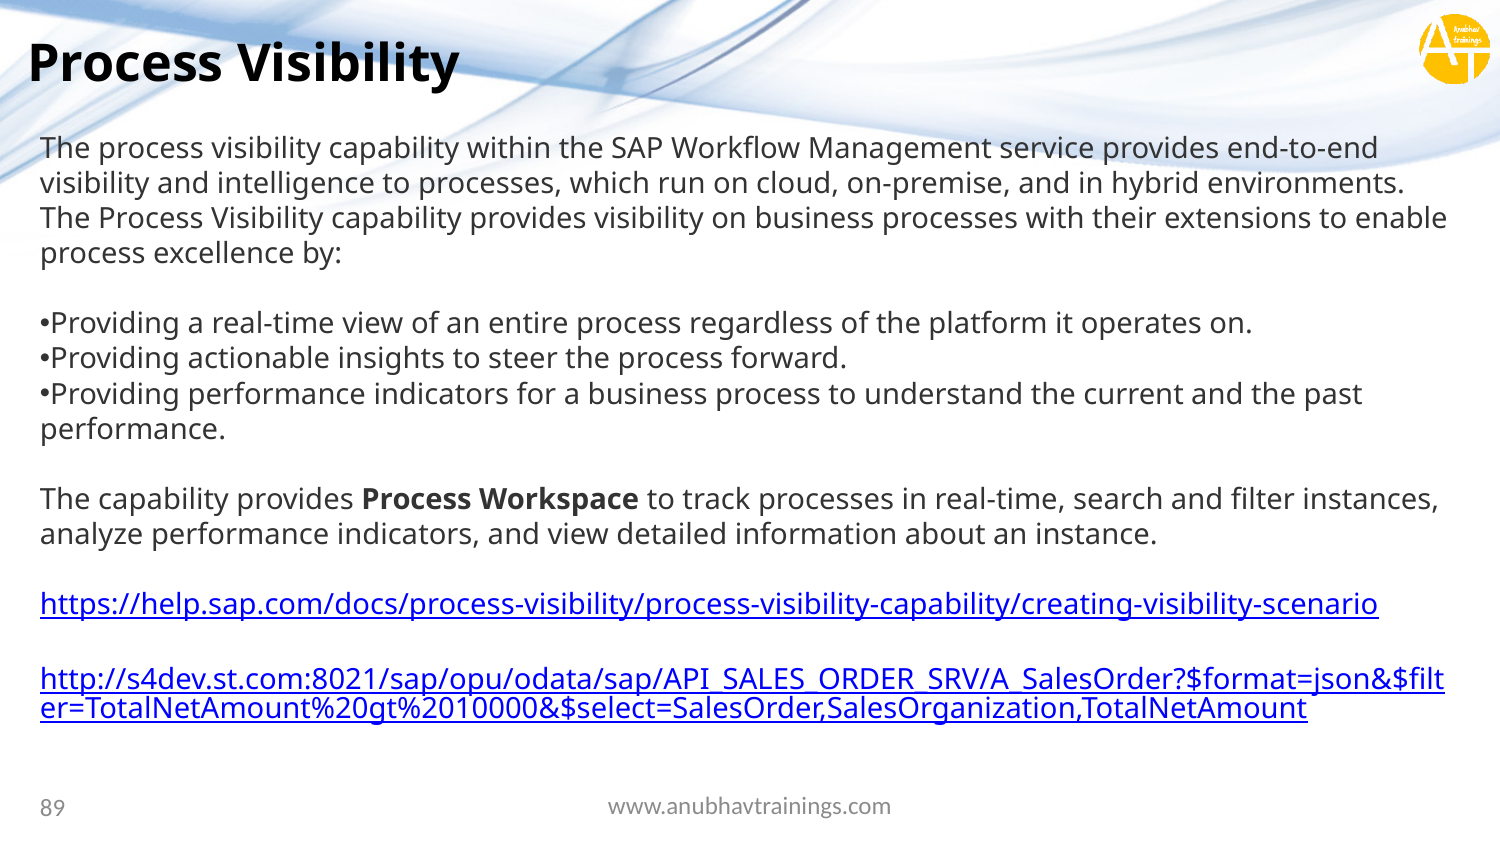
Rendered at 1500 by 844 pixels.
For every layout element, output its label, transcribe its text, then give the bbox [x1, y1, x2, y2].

text_box The process visibility capability within the SAP Workflow Management service provides end-to-end visibility and intelligence to processes, which run on cloud, on-premise, and in hybrid environments. The Process Visibility capability provides visibility on business processes with their extensions to enable process excellence by: Providing a real-time view of an entire process regardless of the platform it operates on. Providing actionable insights to steer the process forward. Providing performance indicators for a business process to understand the current and the past performance. The capability provides Process Workspace to track processes in real-time, search and filter instances, analyze performance indicators, and view detailed information about an instance. https://help.sap.com/docs/process-visibility/process-visibility-capability/creating-visibility-scenario http://s4dev.st.com:8021/sap/opu/odata/sap/API_SALES_ORDER_SRV/A_SalesOrder?$format=json&$filter=TotalNetAmount%20gt%2010000&$select=SalesOrder,SalesOrganization,TotalNetAmount [24, 121, 1475, 790]
footer www.anubhavtrainings.com [512, 790, 988, 827]
title Process Visibility [12, 21, 1363, 110]
picture [0, 0, 1500, 844]
slide_number 89 [24, 790, 100, 830]
